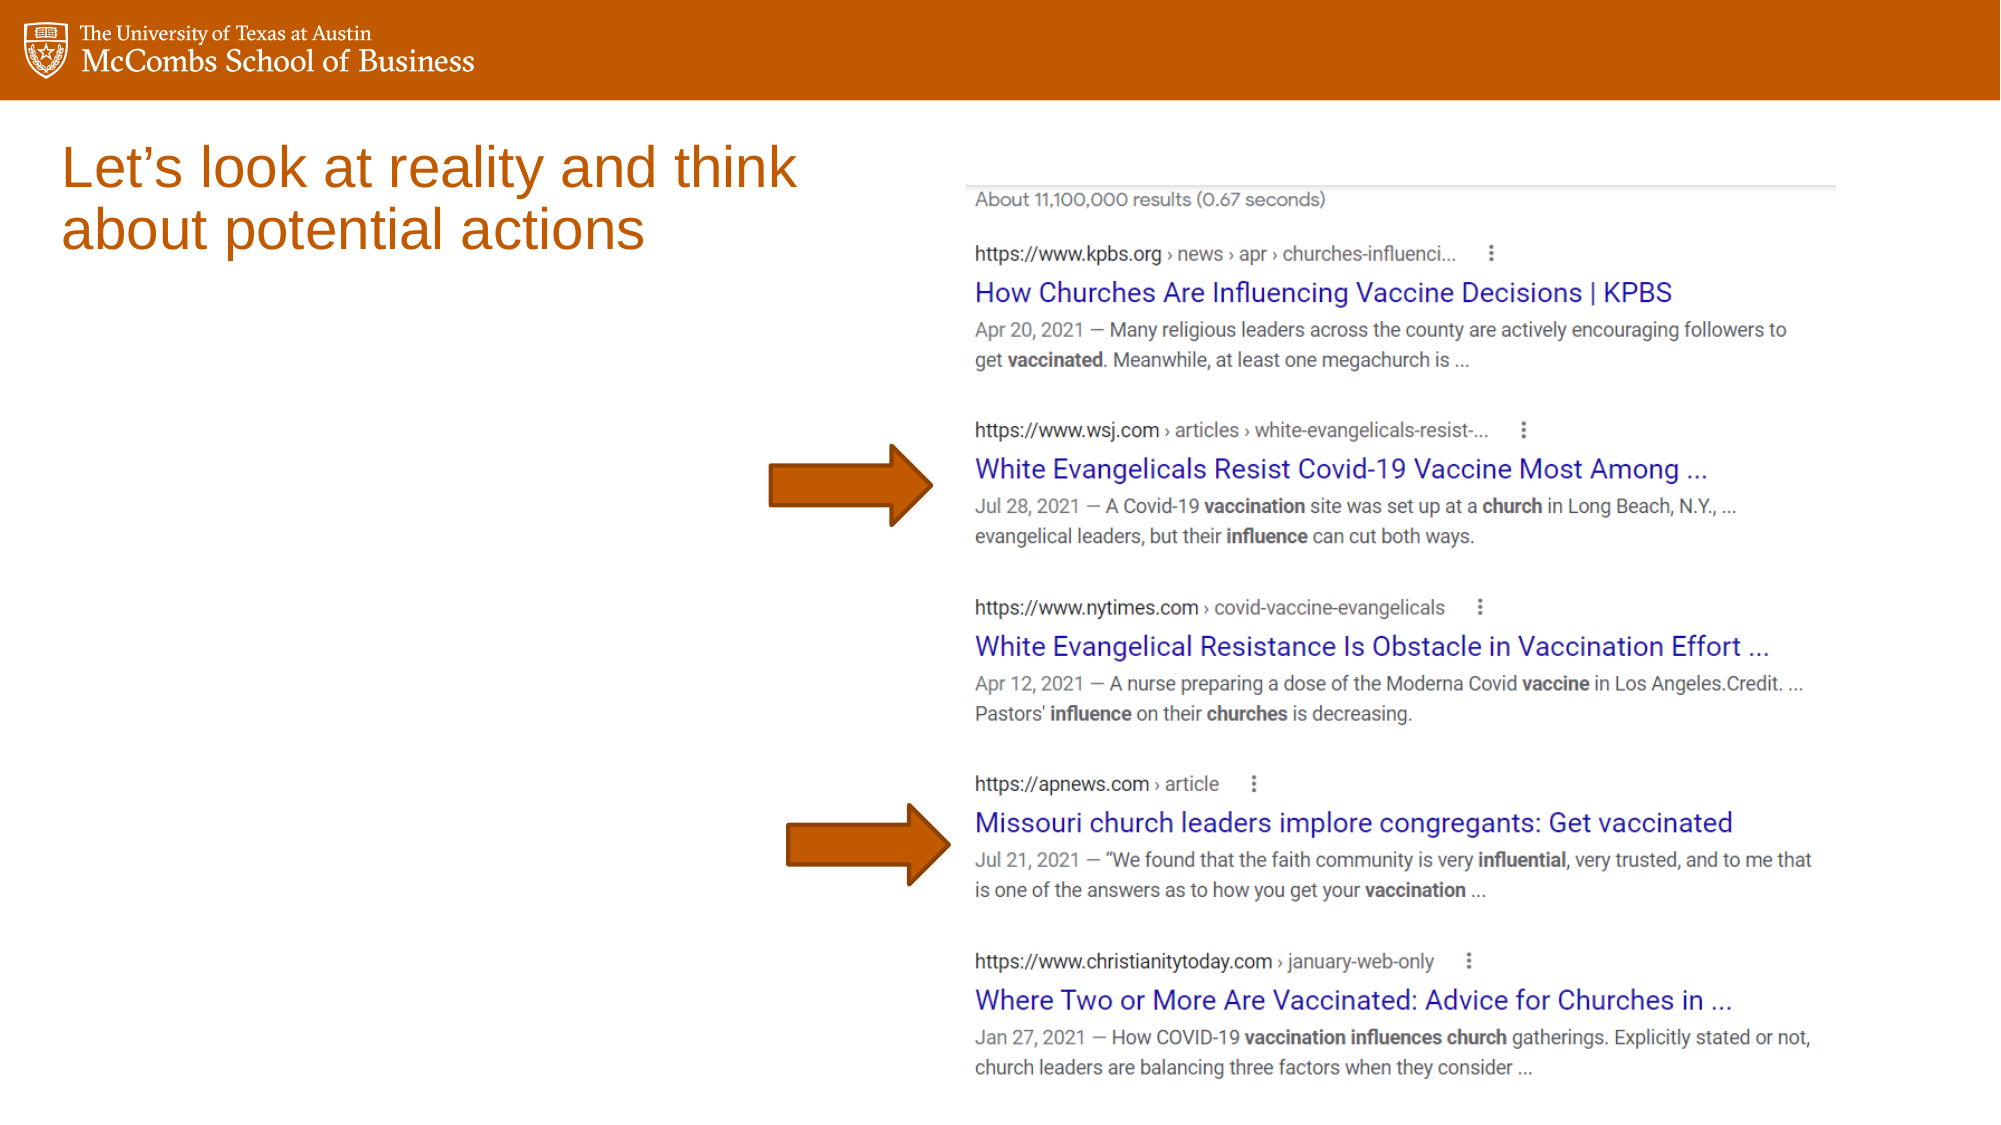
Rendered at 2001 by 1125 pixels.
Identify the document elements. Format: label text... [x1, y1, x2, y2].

text_box [768, 443, 934, 528]
picture [966, 185, 1836, 1108]
title Let’s look at reality and think about potential actions [46, 129, 932, 389]
text_box [786, 803, 951, 887]
picture [24, 22, 474, 79]
